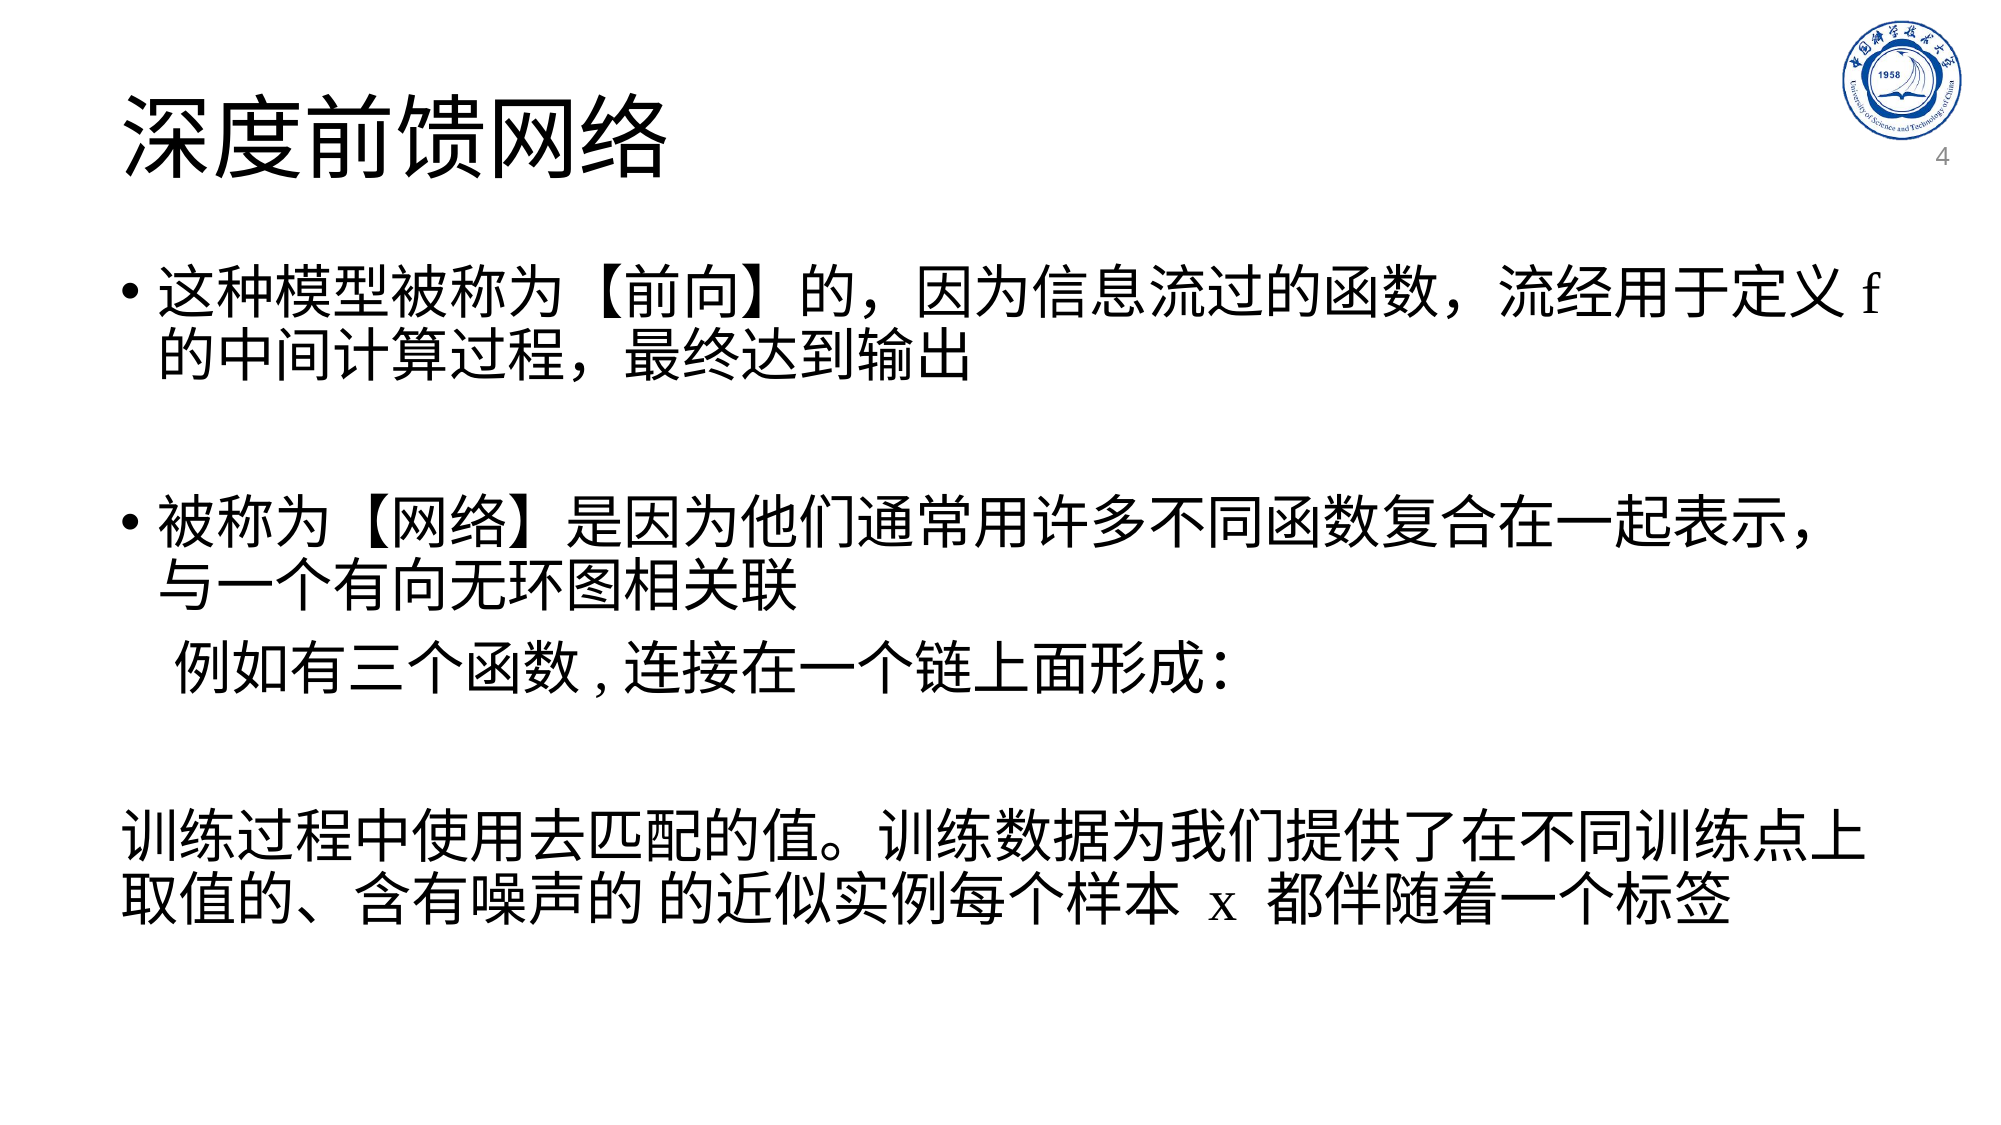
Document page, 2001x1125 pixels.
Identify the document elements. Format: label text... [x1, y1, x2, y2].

picture [1839, 17, 1965, 127]
title 深度前馈网络 [105, 59, 1900, 223]
slide_number 4 [1514, 127, 1965, 188]
